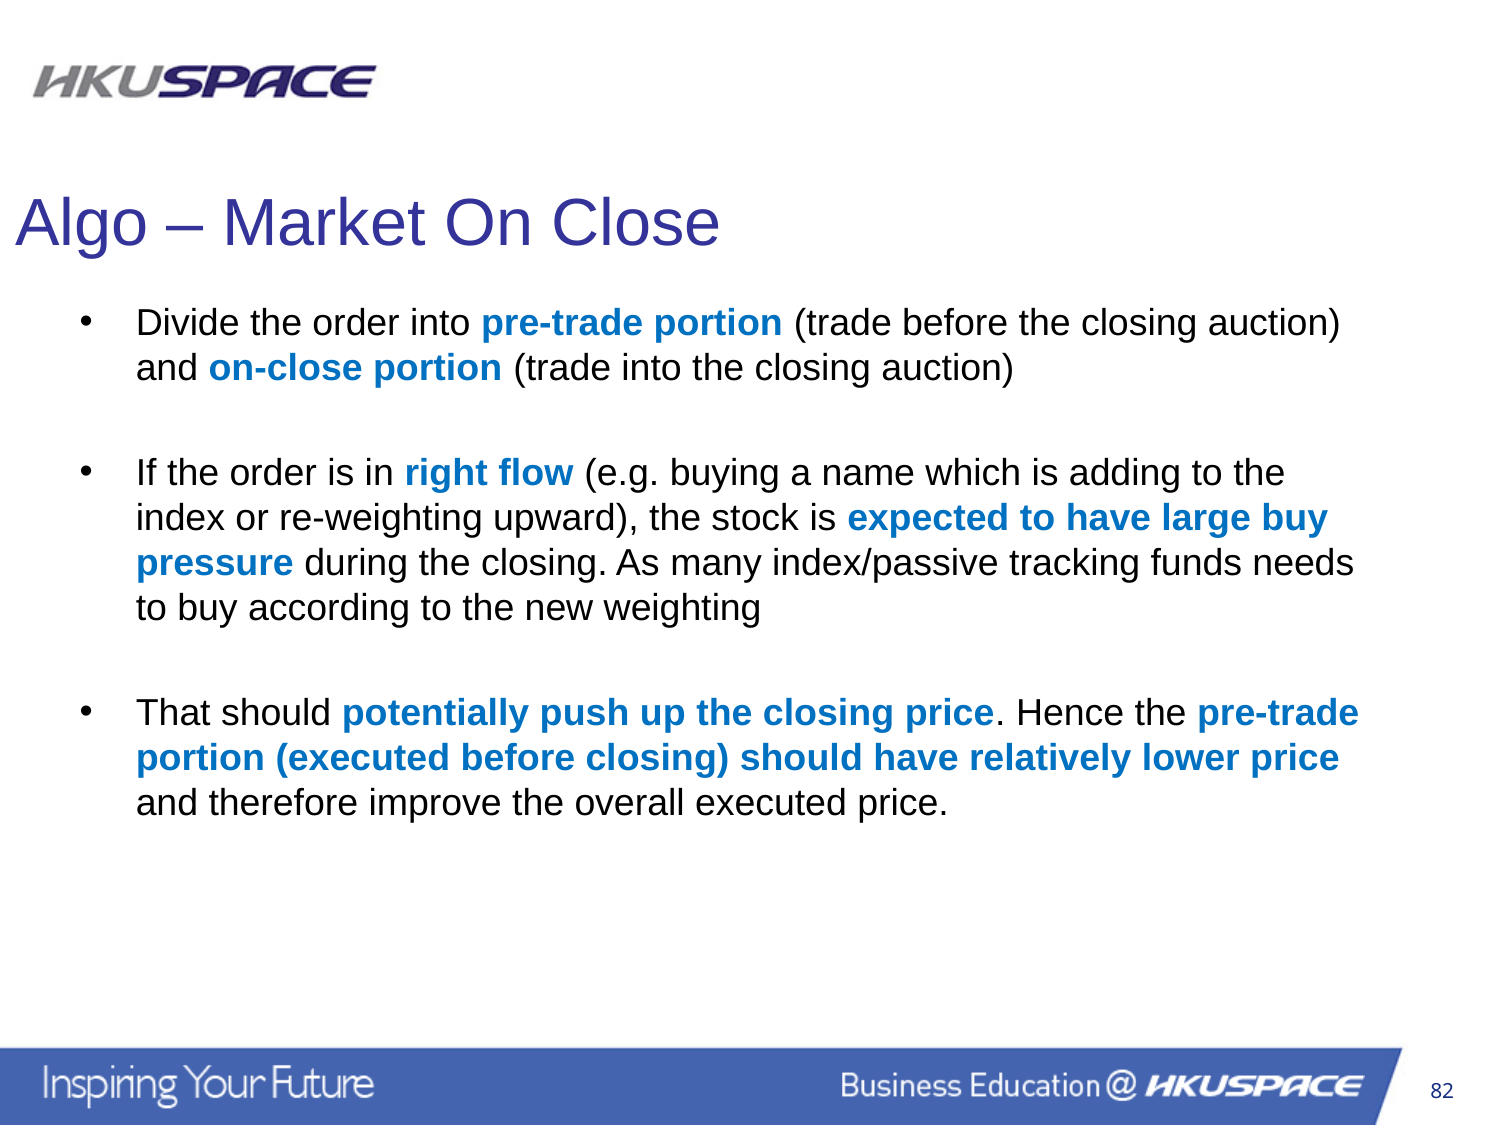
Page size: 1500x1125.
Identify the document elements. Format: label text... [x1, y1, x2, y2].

text_box Divide the order into pre-trade portion (trade before the closing auction) and on-close portion (trade into the closing auction) If the order is in right flow (e.g. buying a name which is adding to the index or re-weighting upward), the stock is expected to have large buy pressure during the closing. As many index/passive tracking funds needs to buy according to the new weighting That should potentially push up the closing price. Hence the pre-trade portion (executed before closing) should have relatively lower price and therefore improve the overall executed price. [64, 290, 1388, 917]
picture [0, 0, 1500, 1125]
slide_number 82 [1415, 1070, 1499, 1125]
title Algo – Market On Close [0, 101, 1325, 266]
